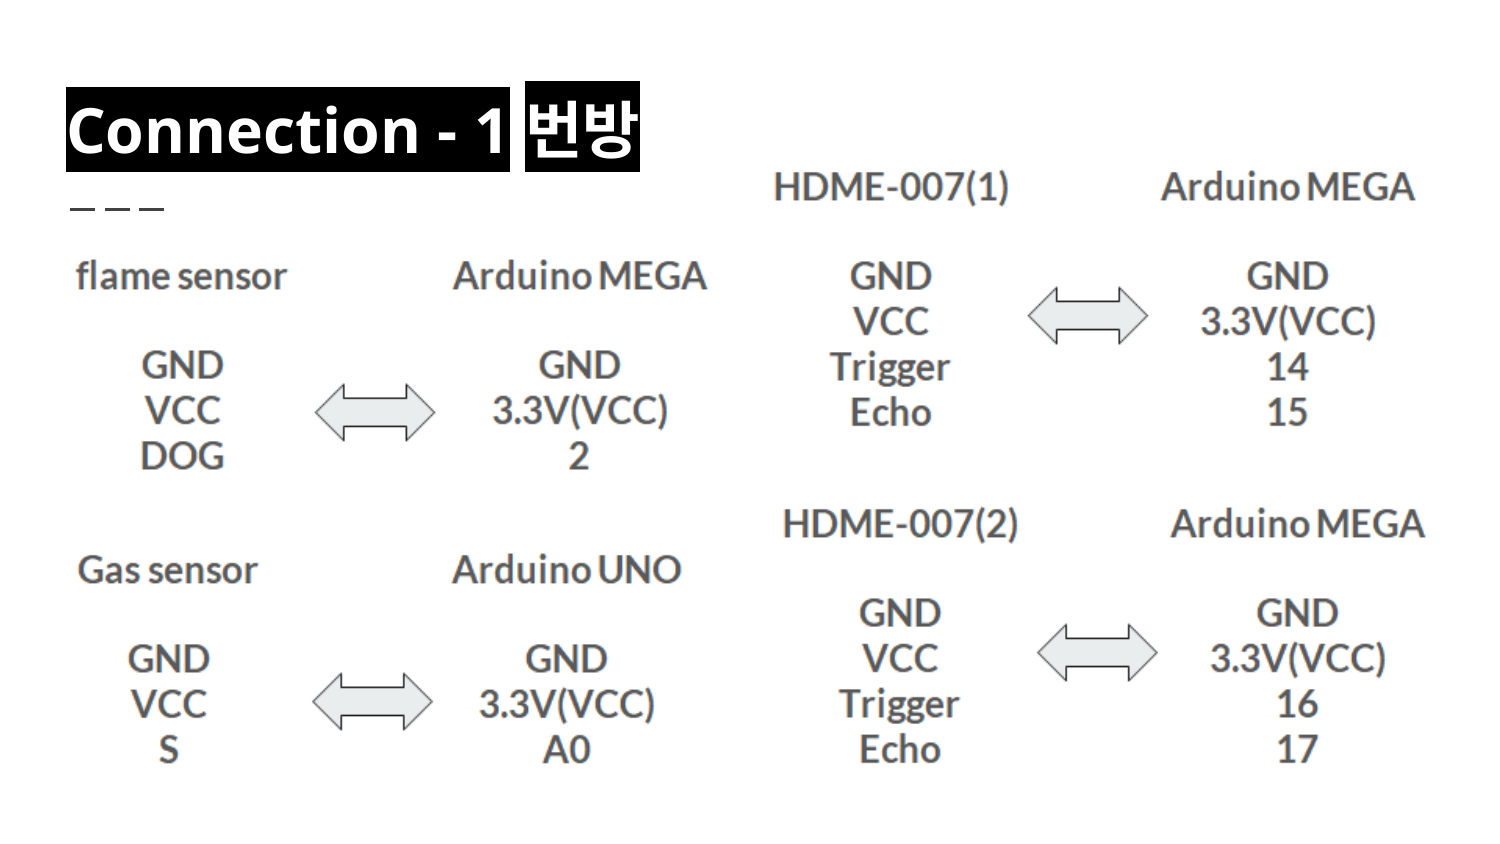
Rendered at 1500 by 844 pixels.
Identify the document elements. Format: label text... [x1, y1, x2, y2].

title Connection - 1번방 [51, 61, 1449, 182]
picture [37, 531, 718, 802]
picture [50, 238, 732, 508]
picture [758, 486, 1449, 797]
picture [749, 148, 1440, 460]
